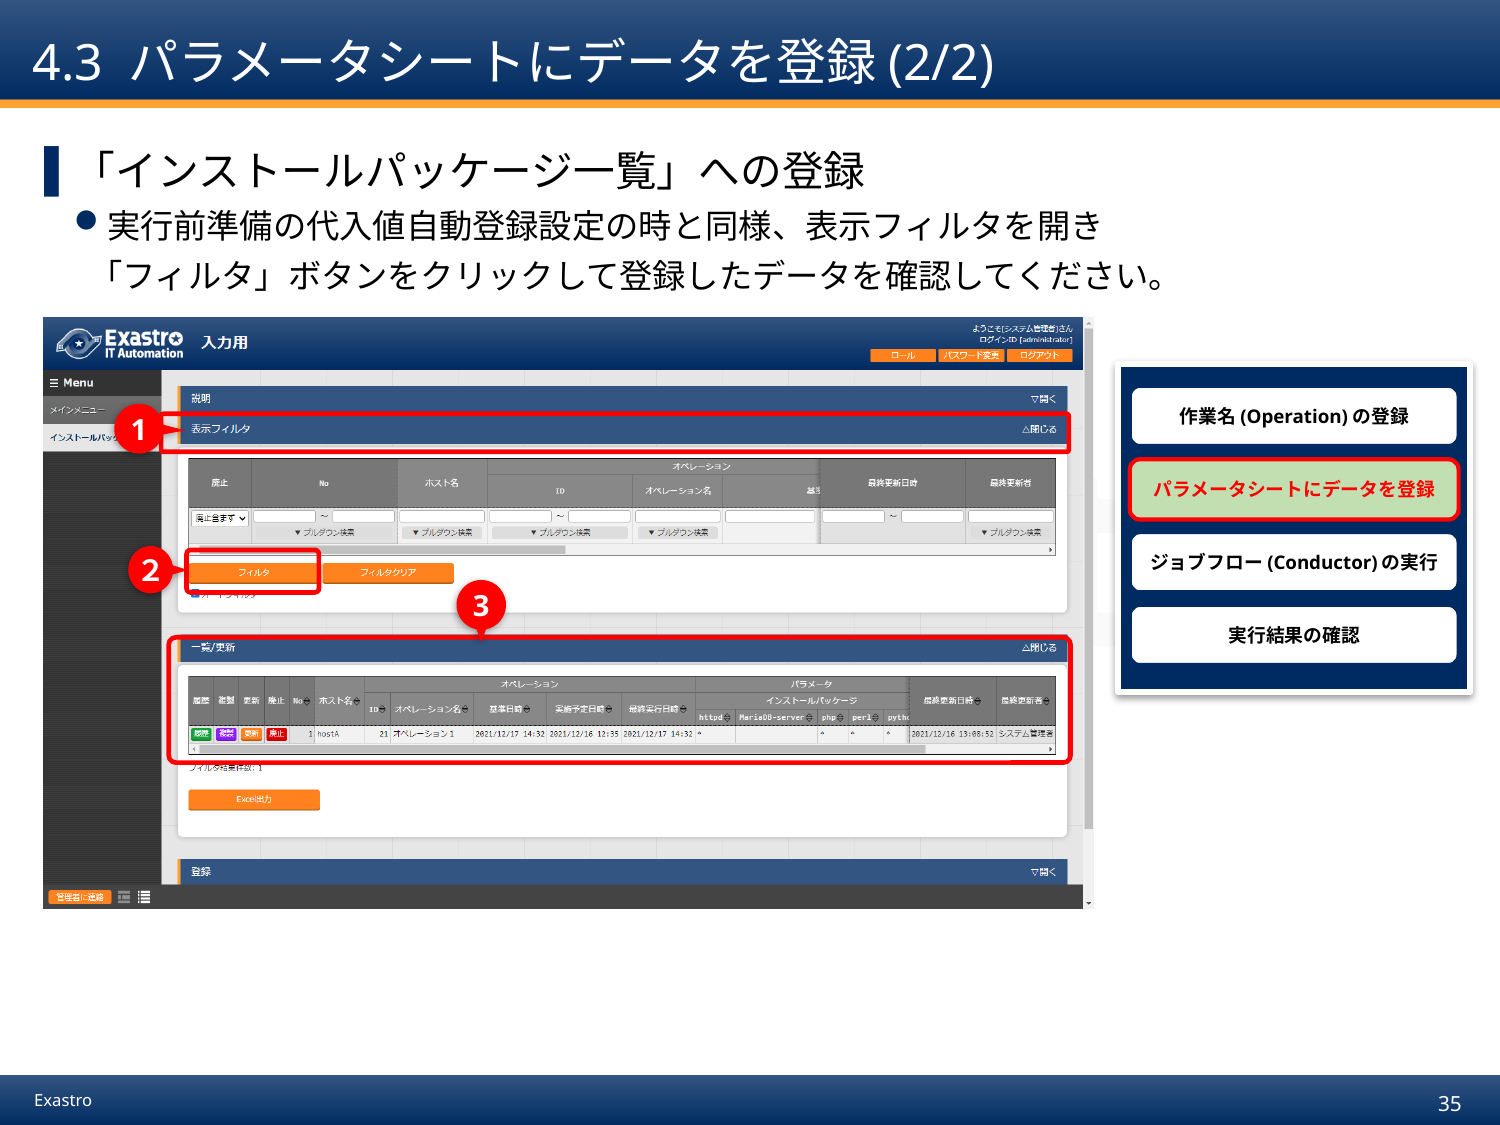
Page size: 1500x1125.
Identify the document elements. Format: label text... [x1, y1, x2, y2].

text_box [1115, 361, 1473, 695]
picture [0, 0, 1500, 1125]
list 「インストールパッケージ一覧」への登録 実行前準備の代入値自動登録設定の時と同様、表示フィルタを開き 「フィルタ」ボタンをクリックして登録したデータを確認してください。 [29, 137, 1500, 1059]
text_box 作業名(Operation)の登録 [1127, 383, 1461, 449]
text_box パラメータシートにデータを登録 [1127, 457, 1461, 522]
text_box 実行結果の確認 [1127, 602, 1461, 668]
picture [43, 317, 1094, 909]
text_box ジョブフロー(Conductor)の実行 [1127, 529, 1461, 595]
title 4.3 パラメータシートにデータを登録(2/2) [17, 18, 1459, 96]
